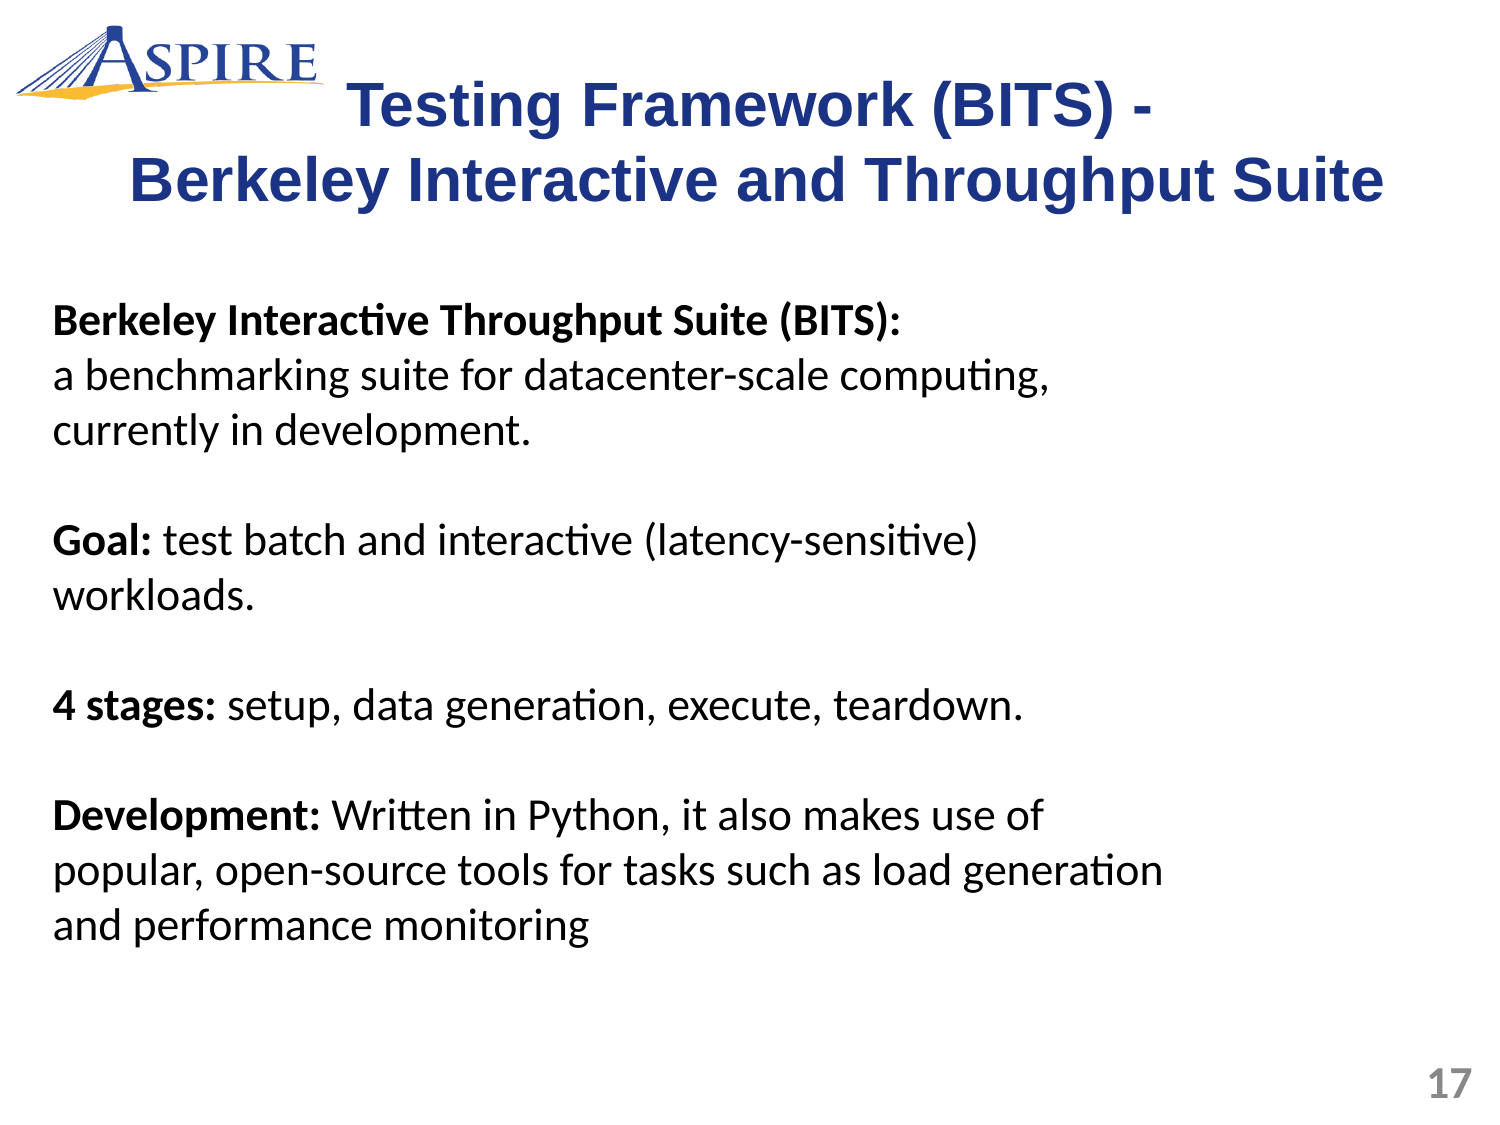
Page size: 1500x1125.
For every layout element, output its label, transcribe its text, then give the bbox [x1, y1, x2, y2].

picture [1, 12, 338, 113]
text_box Berkeley Interactive Throughput Suite (BITS): a benchmarking suite for datacenter-scale computing, currently in development. Goal: test batch and interactive (latency-sensitive) workloads. 4 stages: setup, data generation, execute, teardown. Development: Written in Python, it also makes use of popular, open-source tools for tasks such as load generation and performance monitoring [37, 274, 1200, 963]
title Testing Framework (BITS) - Berkeley Interactive and Throughput Suite [75, 45, 1425, 233]
slide_number 17 [1137, 1050, 1488, 1110]
